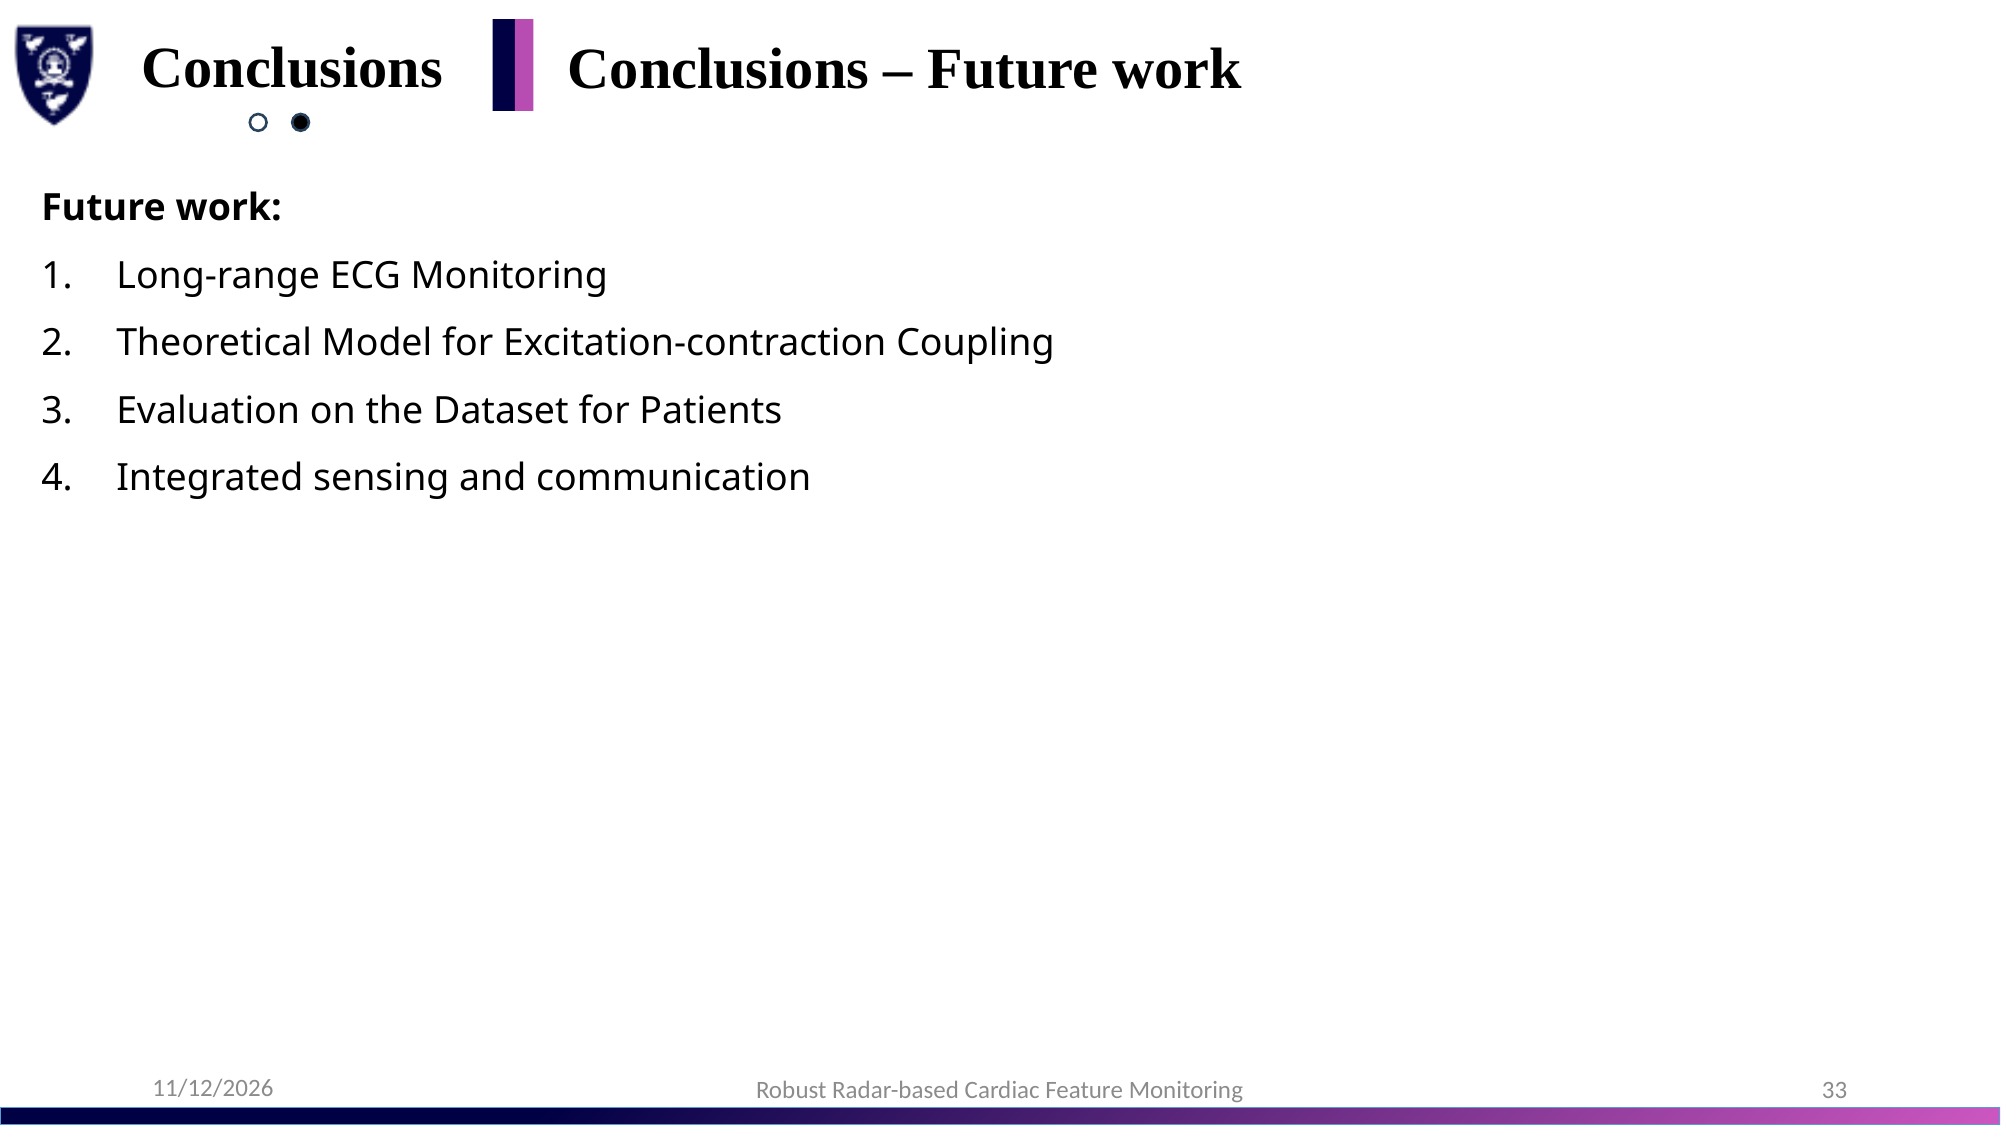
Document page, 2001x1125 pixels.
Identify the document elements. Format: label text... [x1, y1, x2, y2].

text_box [249, 114, 309, 131]
text_box [492, 18, 514, 112]
text_box Conclusions [104, 23, 486, 106]
text_box Future work: Long-range ECG Monitoring Theoretical Model for Excitation-contraction Coupling Evaluation on the Dataset for Patients Integrated sensing and communication [26, 153, 1802, 506]
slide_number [137, 1056, 588, 1107]
footer Robust Radar-based Cardiac Feature Monitoring [662, 1058, 1338, 1107]
picture [0, 14, 104, 133]
text_box [514, 18, 534, 112]
slide_number 33 [1412, 1058, 1863, 1107]
text_box Conclusions – Future work [552, 23, 2000, 106]
text_box [0, 1107, 2000, 1125]
